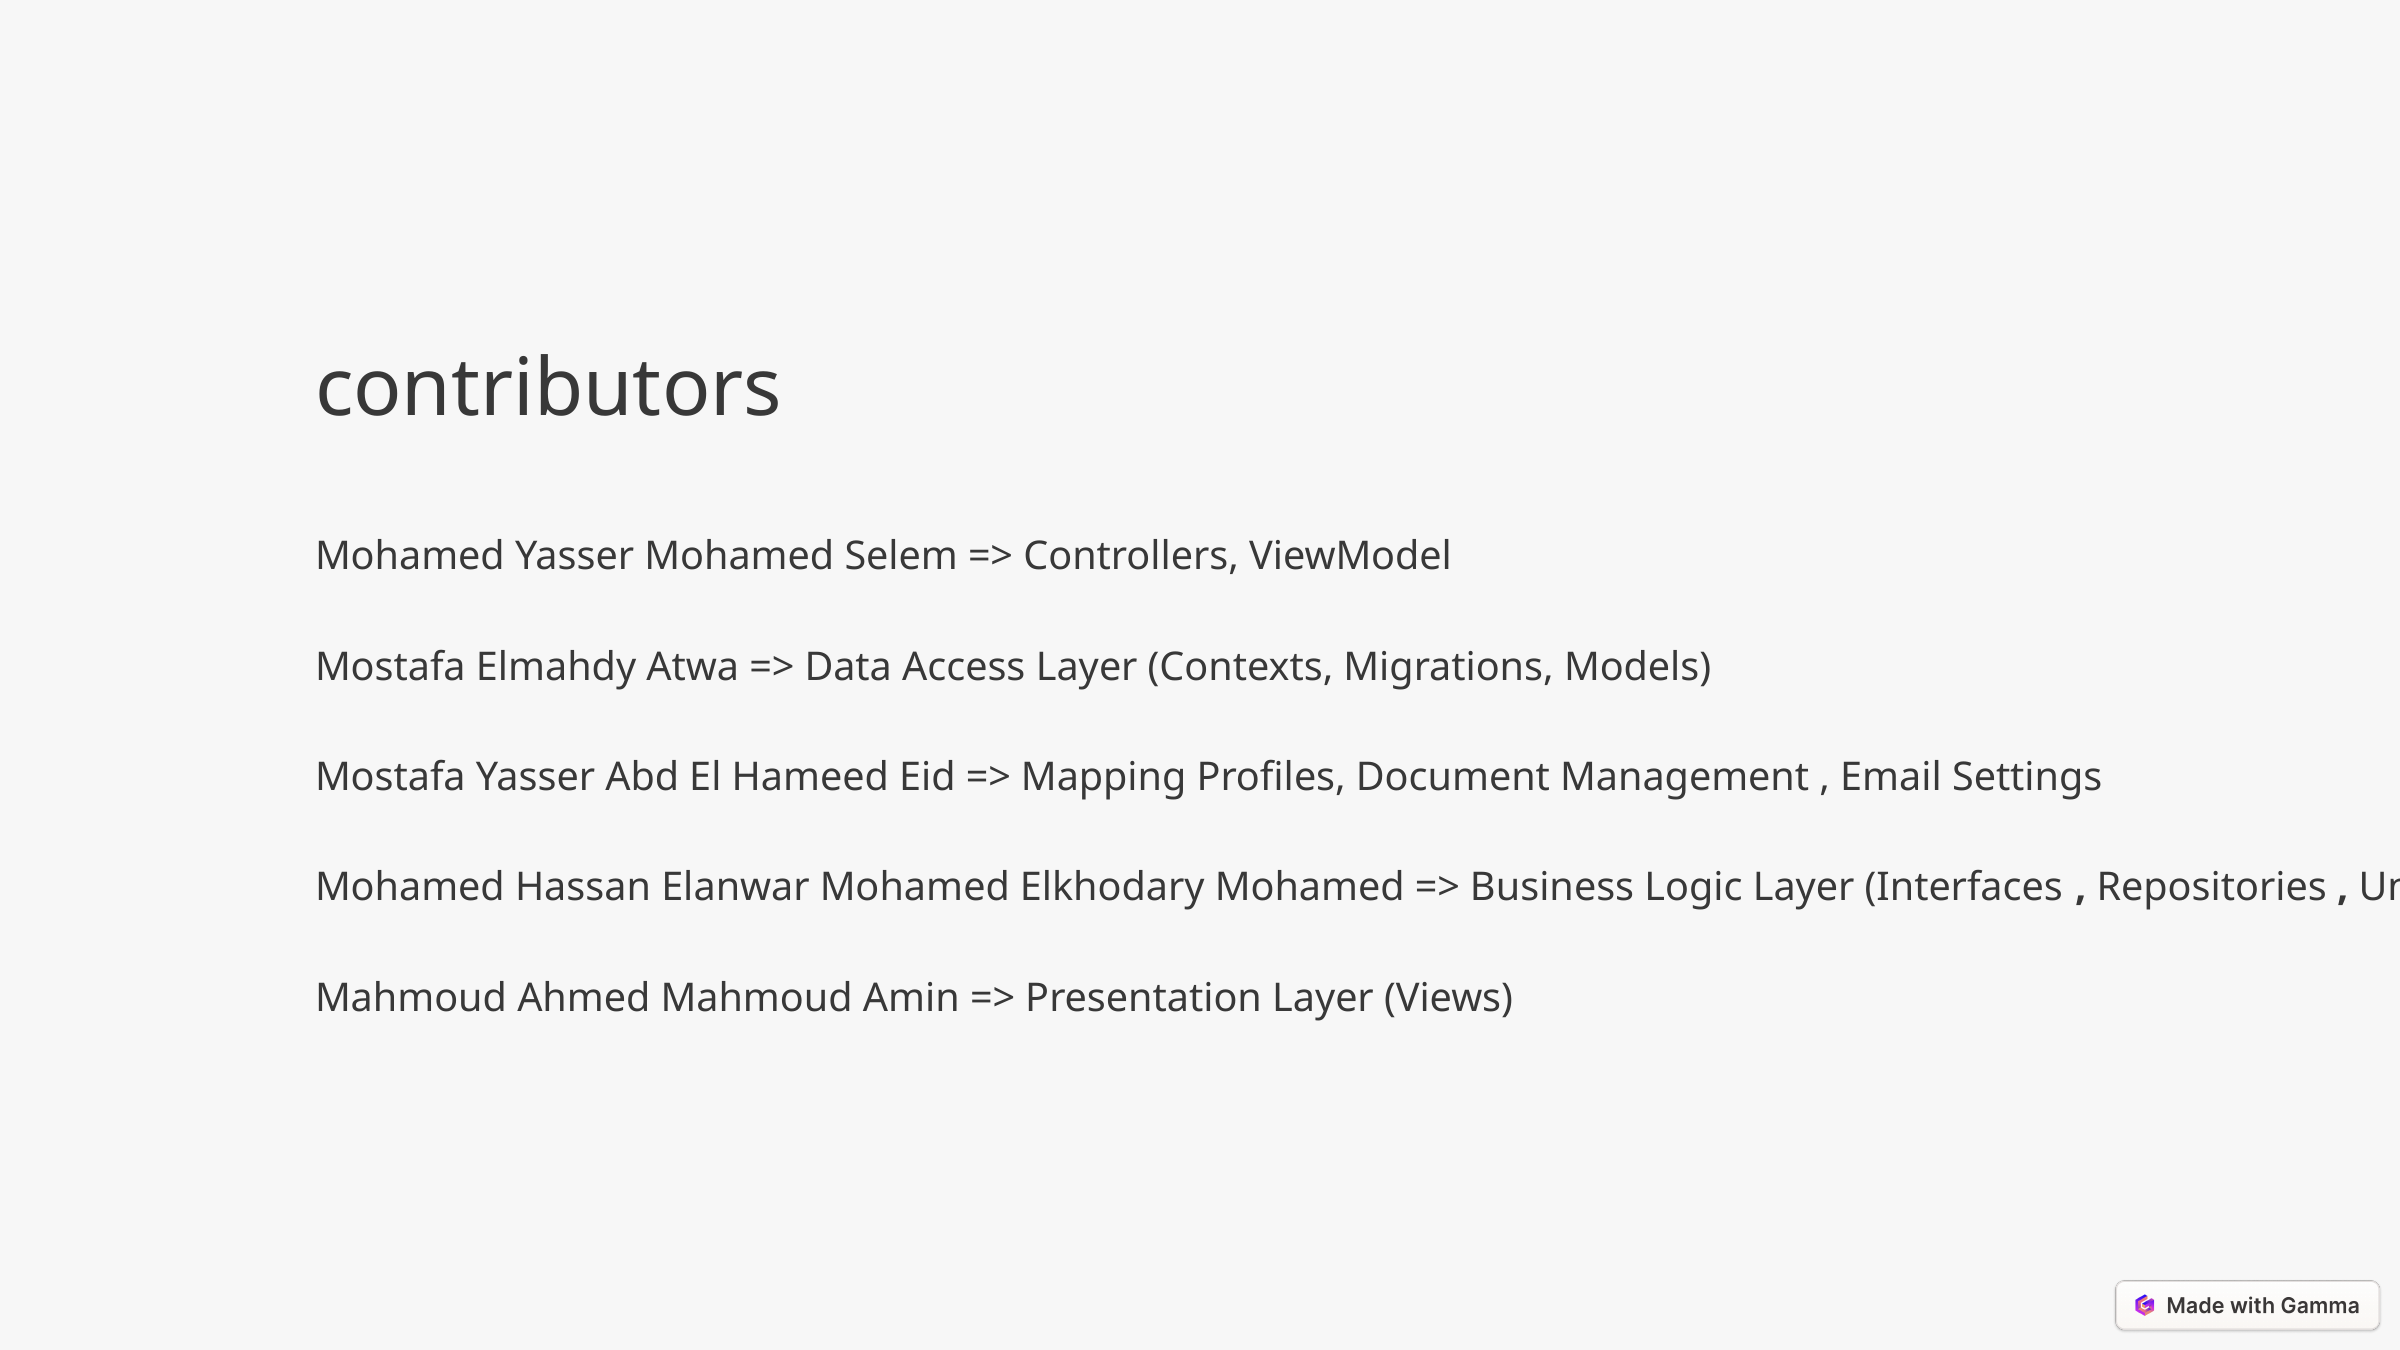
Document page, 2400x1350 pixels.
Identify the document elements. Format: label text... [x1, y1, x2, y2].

text_box contributors [315, 330, 1125, 432]
text_box Mohamed Hassan Elanwar Mohamed Elkhodary Mohamed => Business Logic Layer (Interfaces , Repositories , Unit of Work) [315, 844, 2085, 909]
text_box Mostafa Yasser Abd El Hameed Eid => Mapping Profiles, Document Management , Email Settings [315, 733, 2085, 799]
text_box Mostafa Elmahdy Atwa => Data Access Layer (Contexts, Migrations, Models) [315, 623, 2085, 689]
text_box Mohamed Yasser Mohamed Selem => Controllers, ViewModel [315, 513, 2085, 578]
text_box Mahmoud Ahmed Mahmoud Amin => Presentation Layer (Views) [315, 954, 2085, 1020]
picture [2106, 1271, 2389, 1339]
